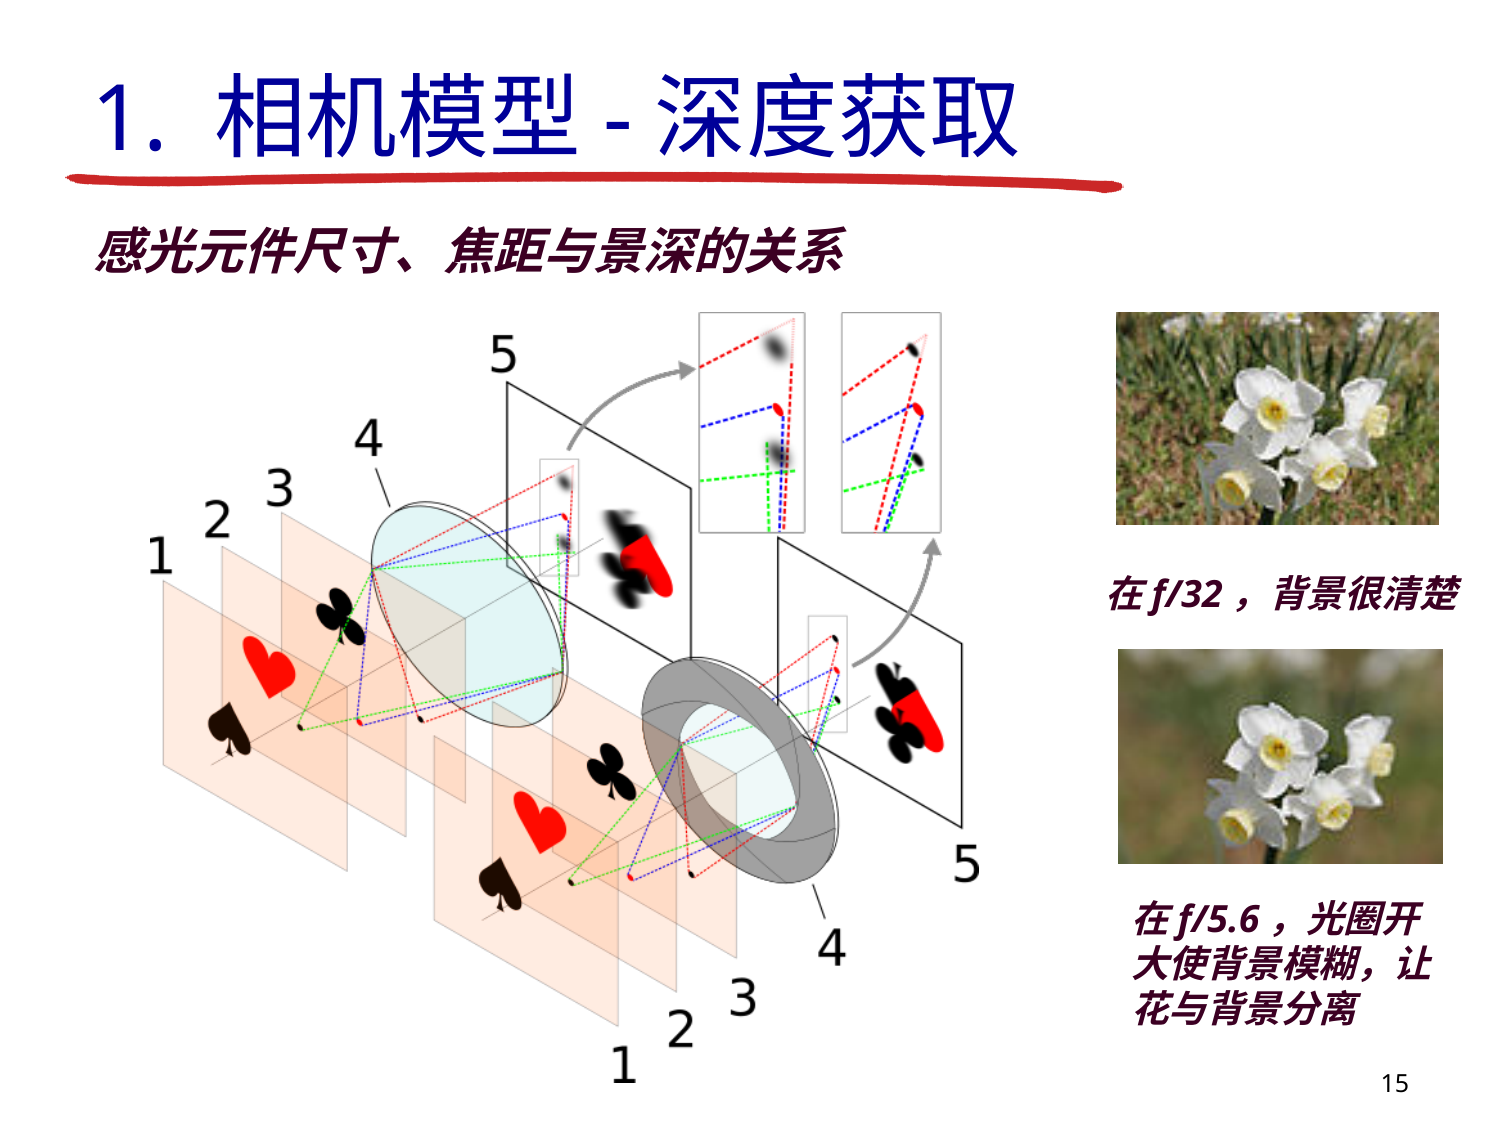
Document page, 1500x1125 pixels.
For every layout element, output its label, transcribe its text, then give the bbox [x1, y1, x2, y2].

picture [1116, 312, 1440, 526]
picture [61, 166, 1136, 199]
slide_number 15 [1365, 1059, 1477, 1106]
picture [1118, 649, 1444, 864]
text_box 在f/5.6，光圈开大使背景模糊，让花与背景分离 [1116, 887, 1466, 1038]
text_box 感光元件尺寸、焦距与景深的关系 [78, 212, 859, 287]
title 1. 相机模型-深度获取 [76, 36, 1159, 191]
text_box 在f/32，背景很清楚 [1090, 562, 1472, 623]
picture [149, 312, 980, 1083]
